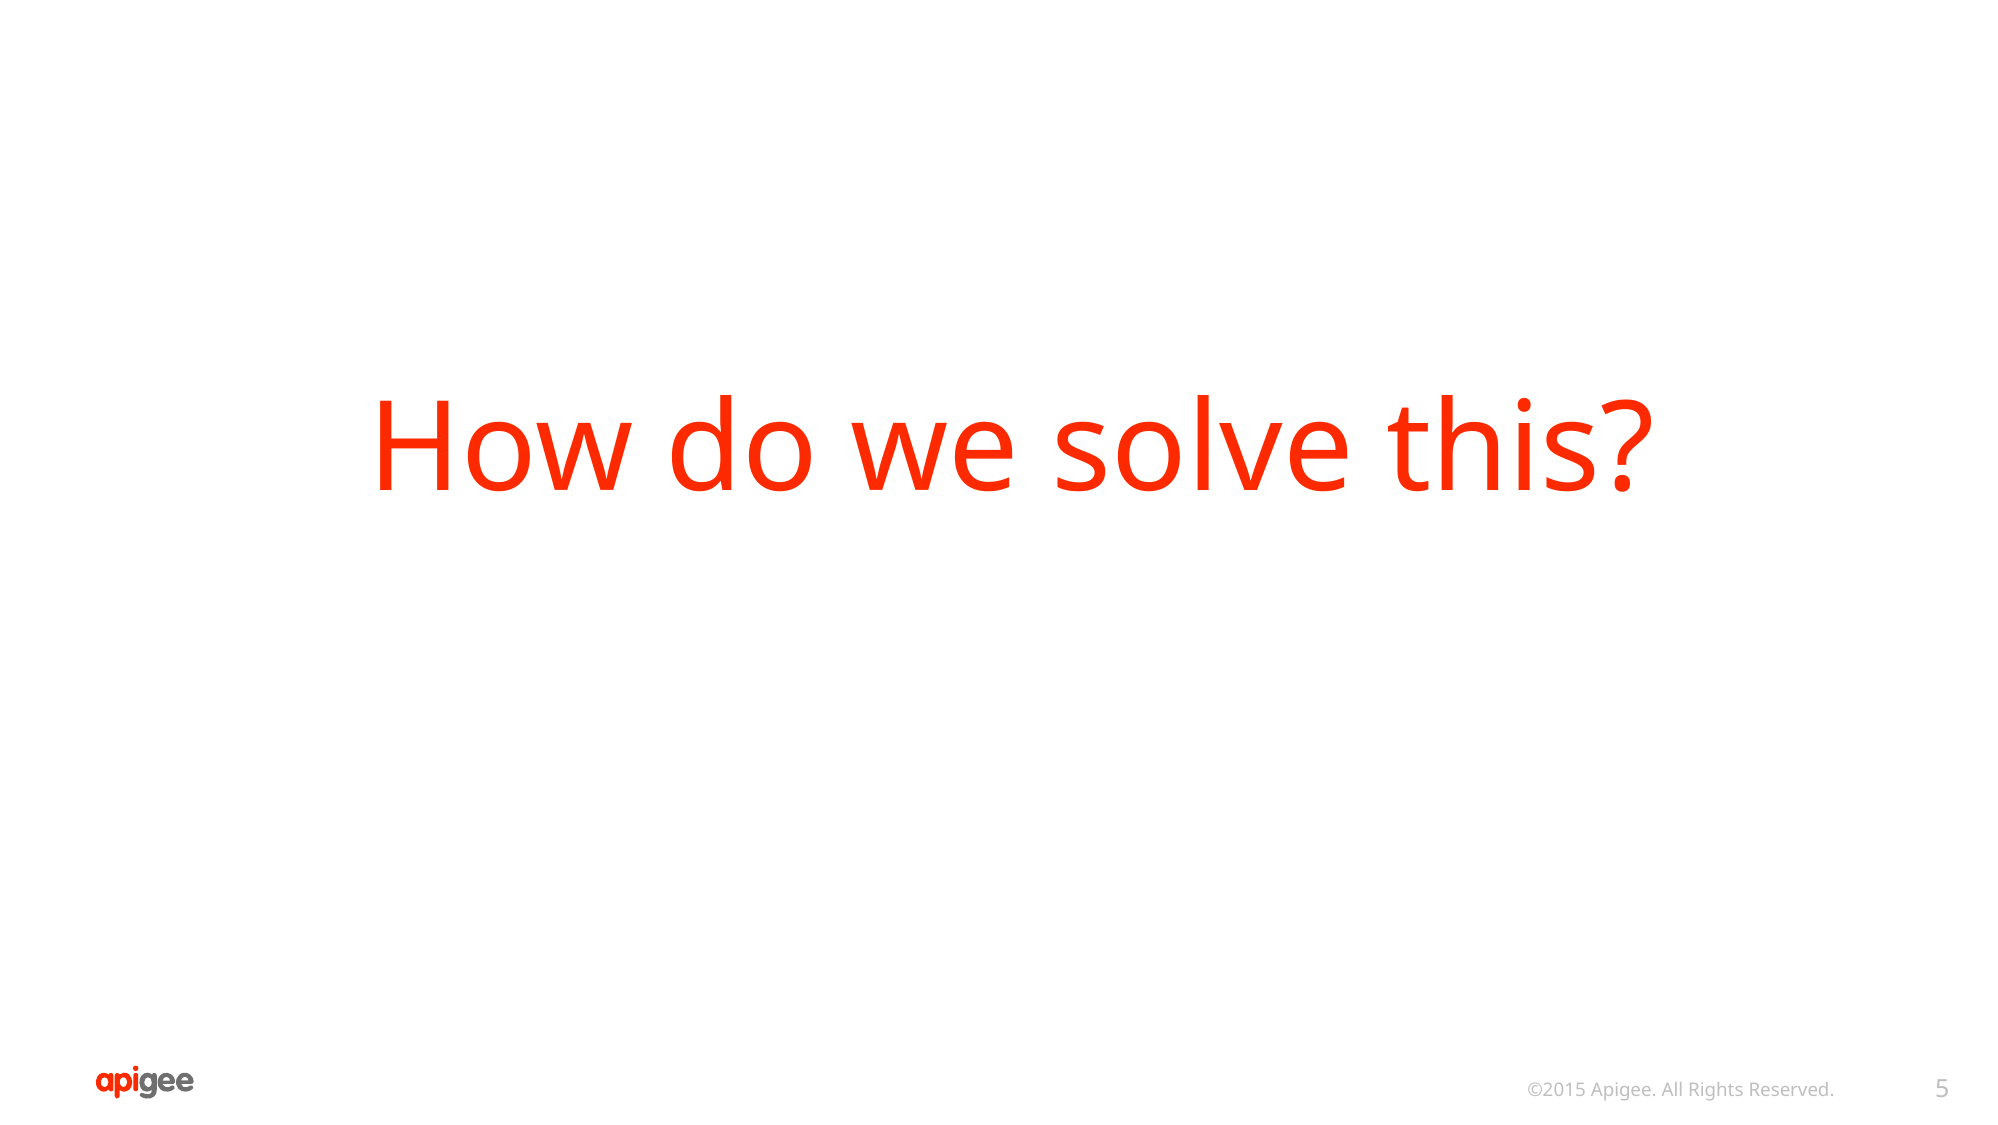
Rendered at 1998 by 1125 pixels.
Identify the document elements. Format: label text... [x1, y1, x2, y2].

title How do we solve this? [160, 385, 1865, 496]
slide_number 5 [1864, 1059, 1965, 1120]
footer ©2015 Apigee. All Rights Reserved. [1214, 1059, 1847, 1120]
